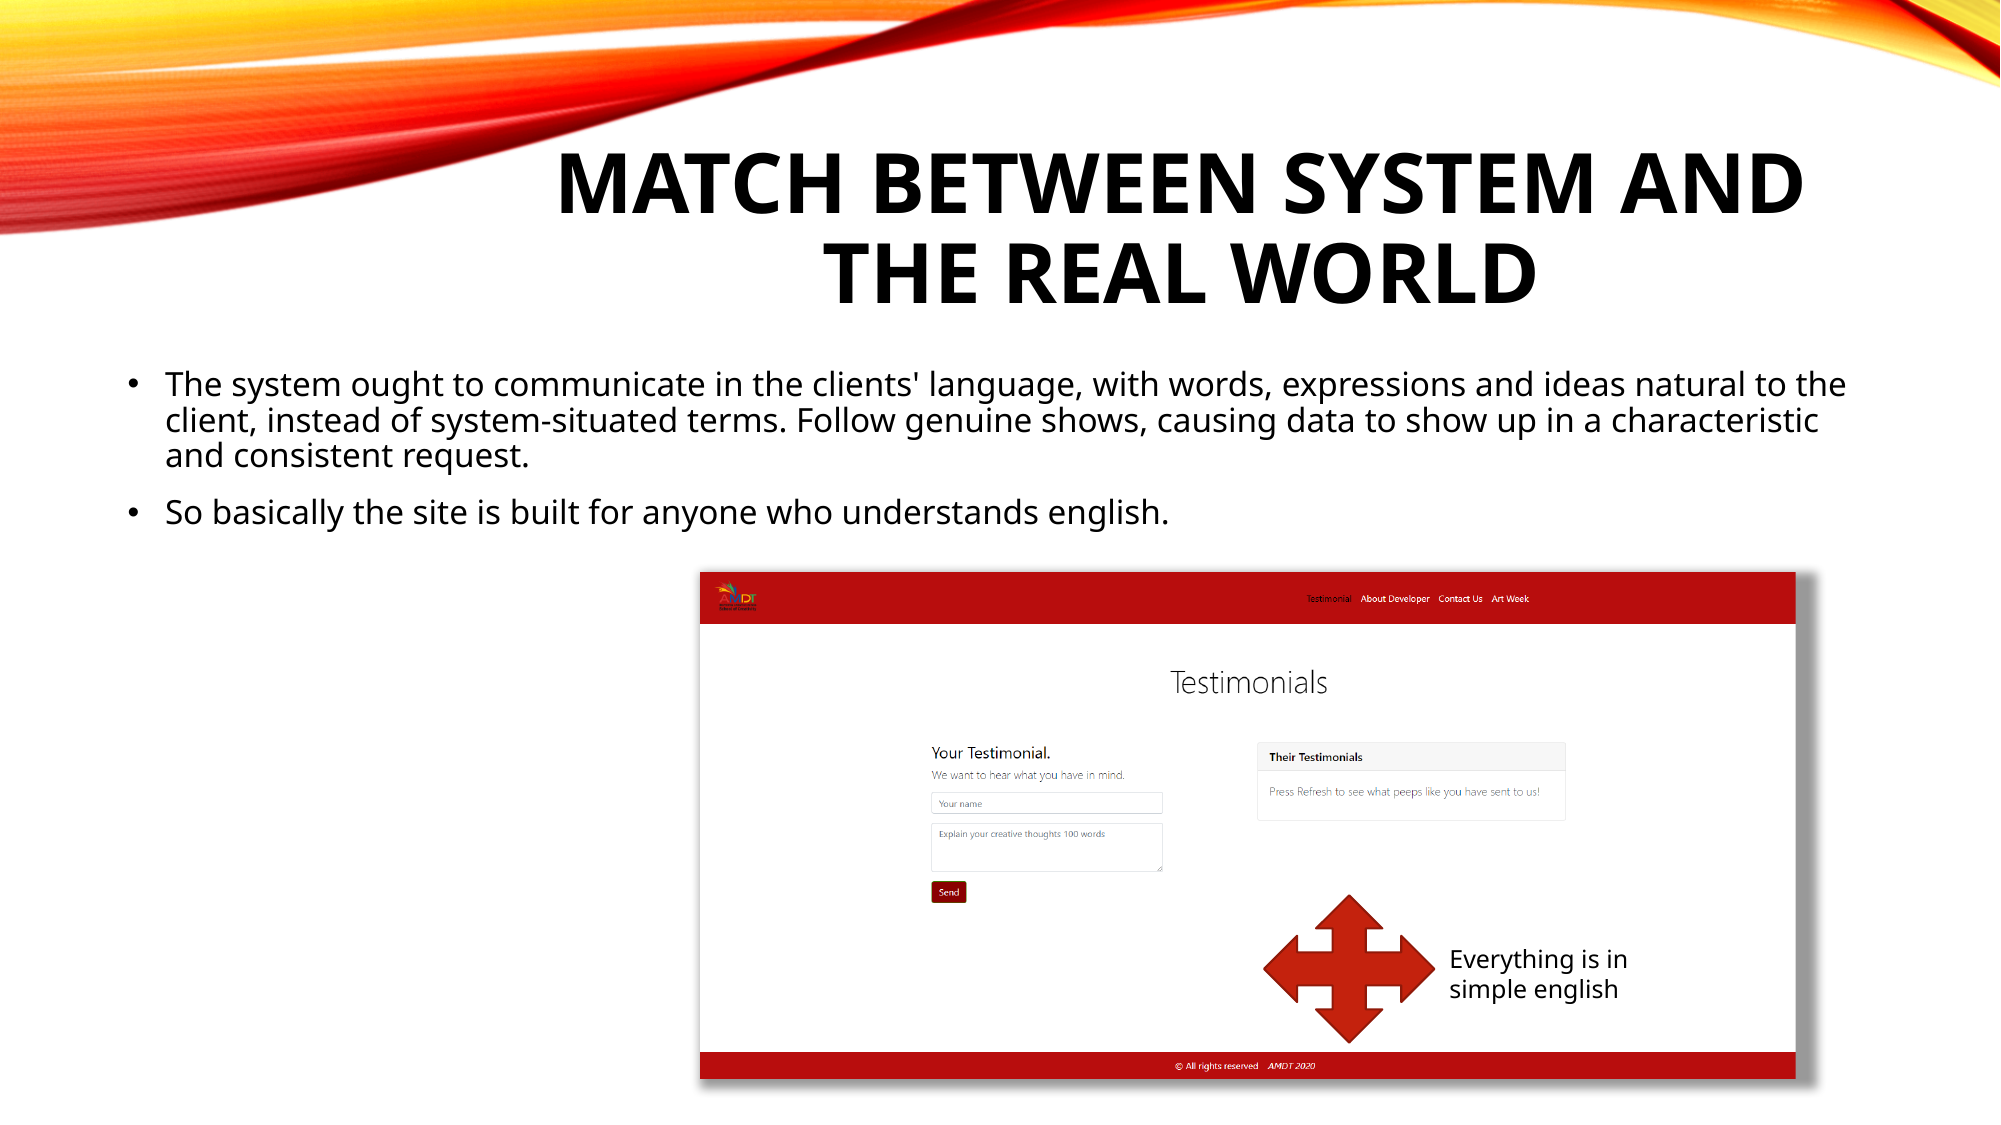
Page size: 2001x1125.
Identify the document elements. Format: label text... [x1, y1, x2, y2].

picture [0, 0, 2000, 237]
picture [699, 572, 1796, 1080]
title Match between system and the real world [474, 125, 1888, 338]
list The system ought to communicate in the clients' language, with words, expressions and ideas natural to the client, instead of system-situated terms. Follow genuine shows, causing data to show up in a characteristic and consistent request. So basically the site is built for anyone who understands english. [112, 360, 1888, 1021]
